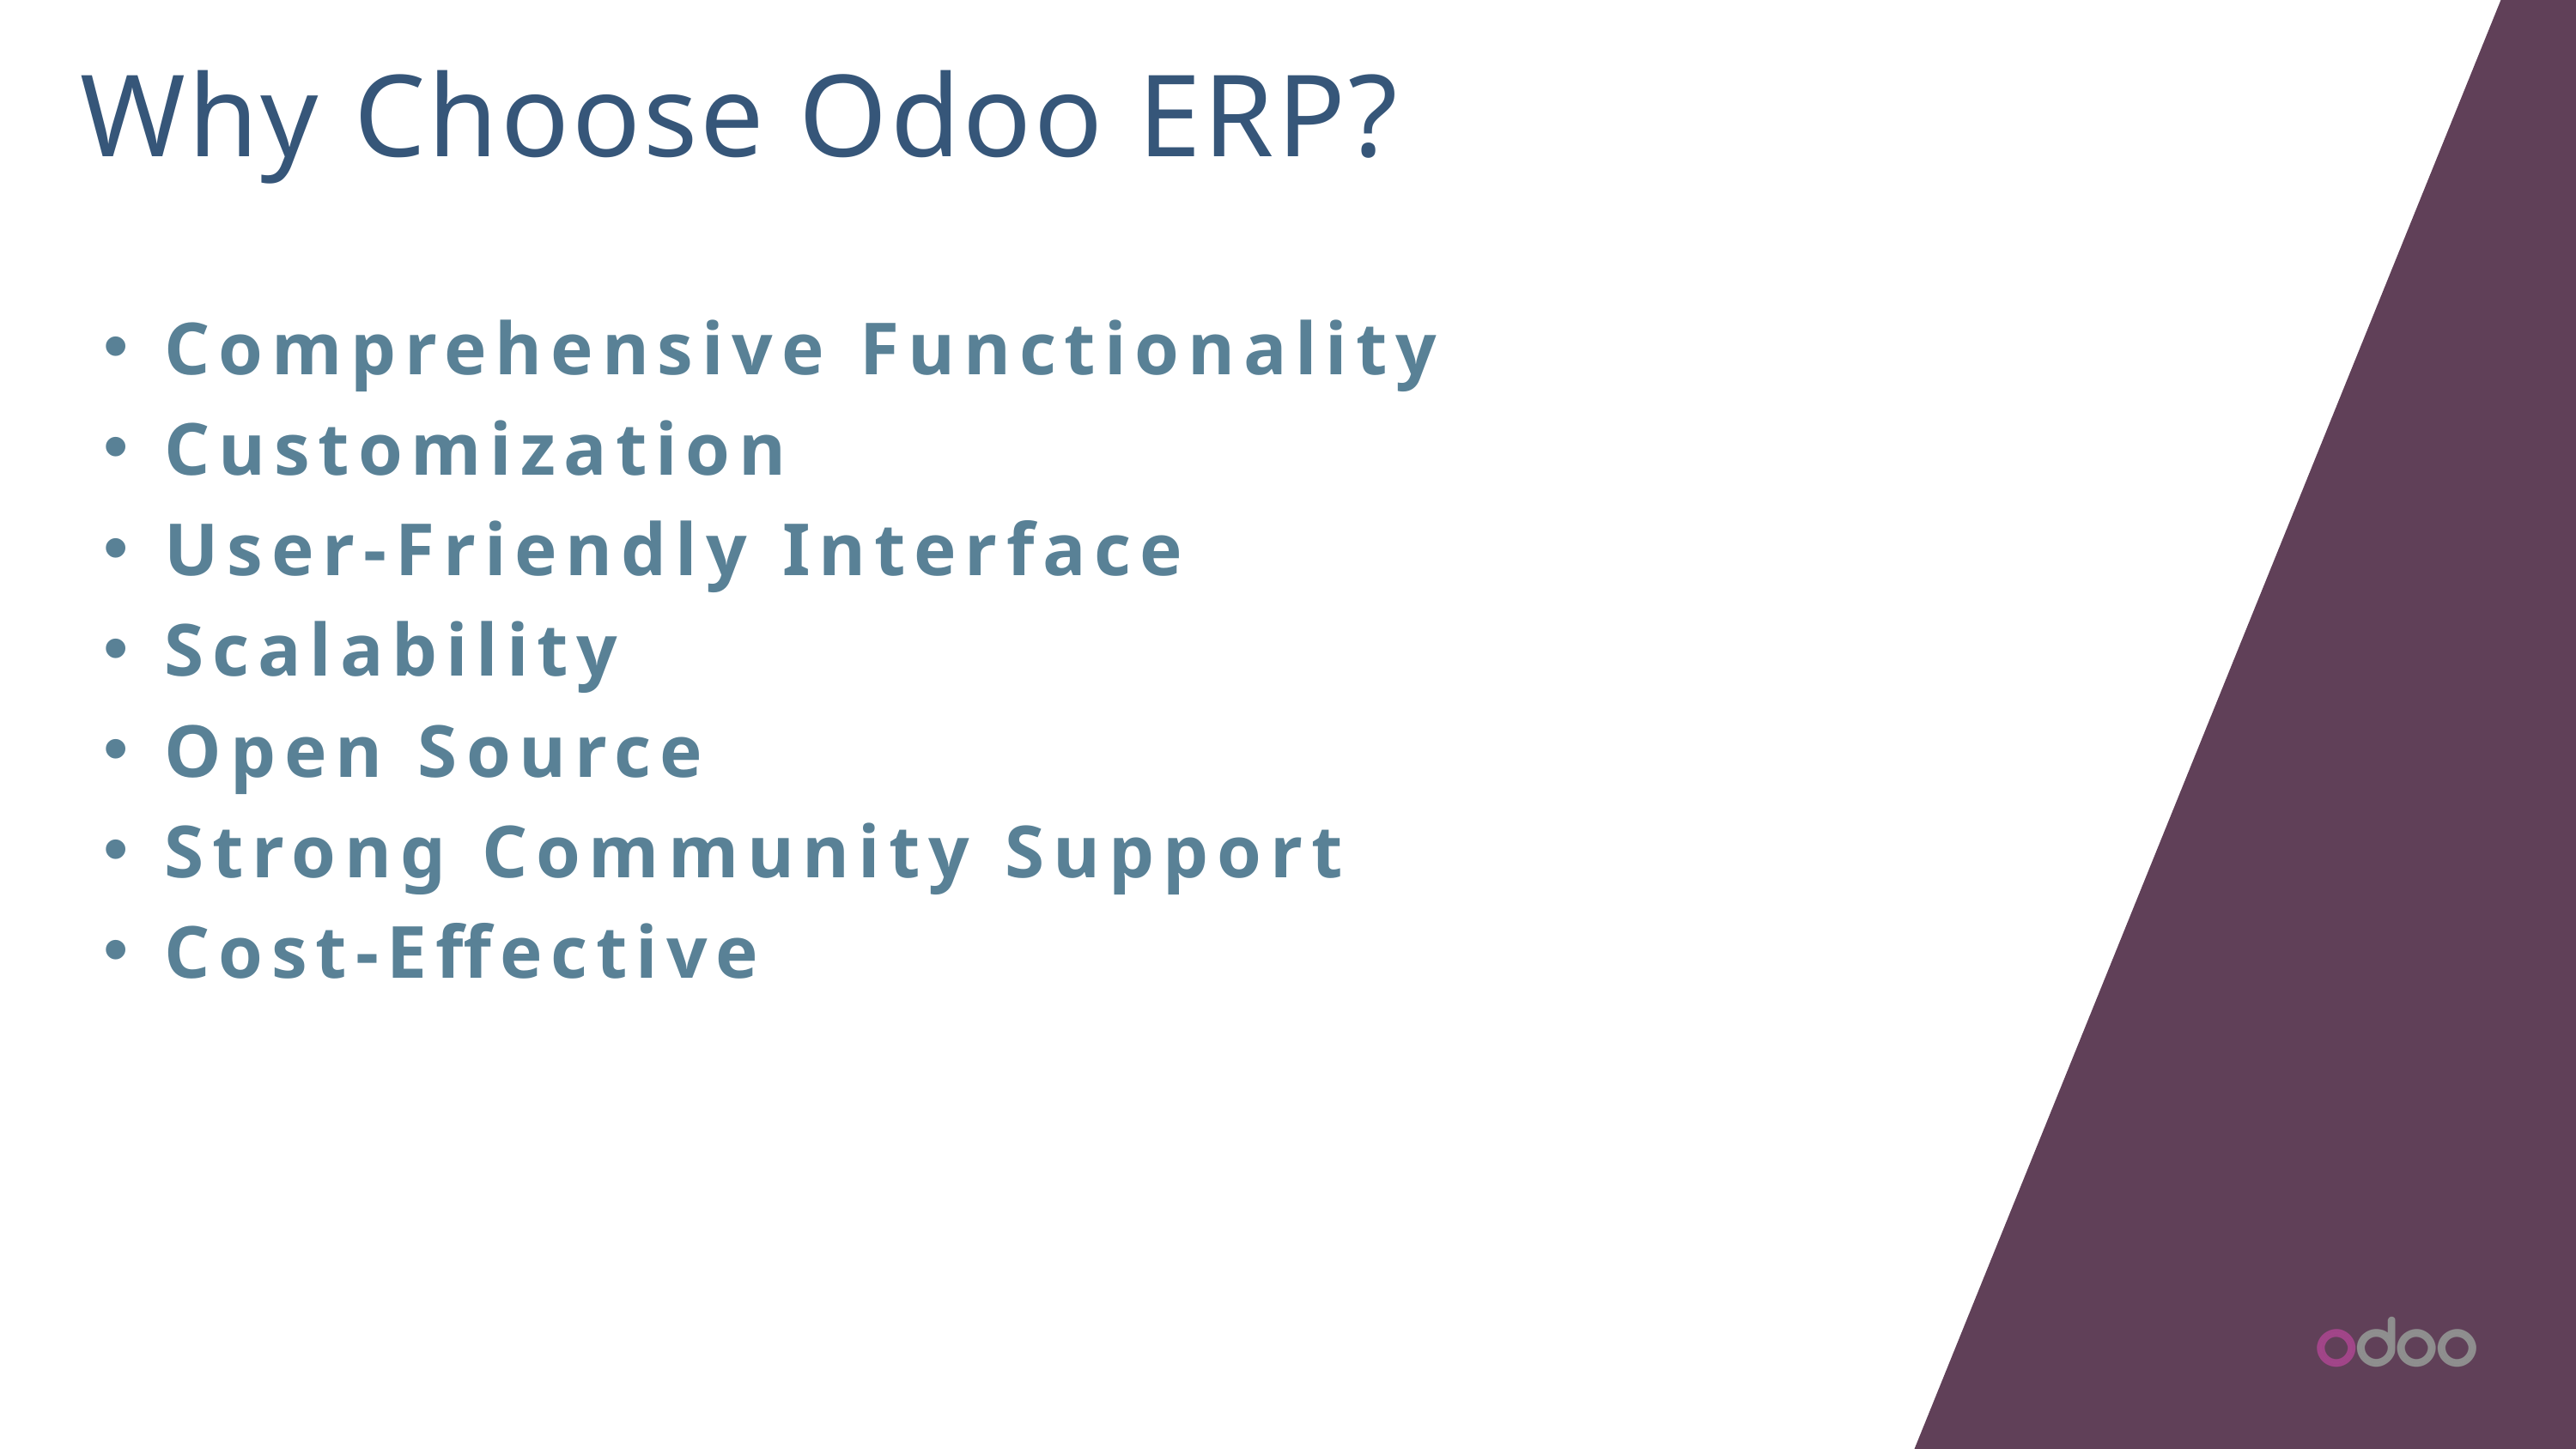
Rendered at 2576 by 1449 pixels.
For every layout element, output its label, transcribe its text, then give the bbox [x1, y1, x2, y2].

text_box Comprehensive Functionality Customization User-Friendly Interface Scalability Open Source Strong Community Support Cost-Effective [42, 176, 1887, 1317]
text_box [1892, 0, 2576, 1449]
text_box Why Choose Odoo ERP? [80, 32, 1647, 176]
